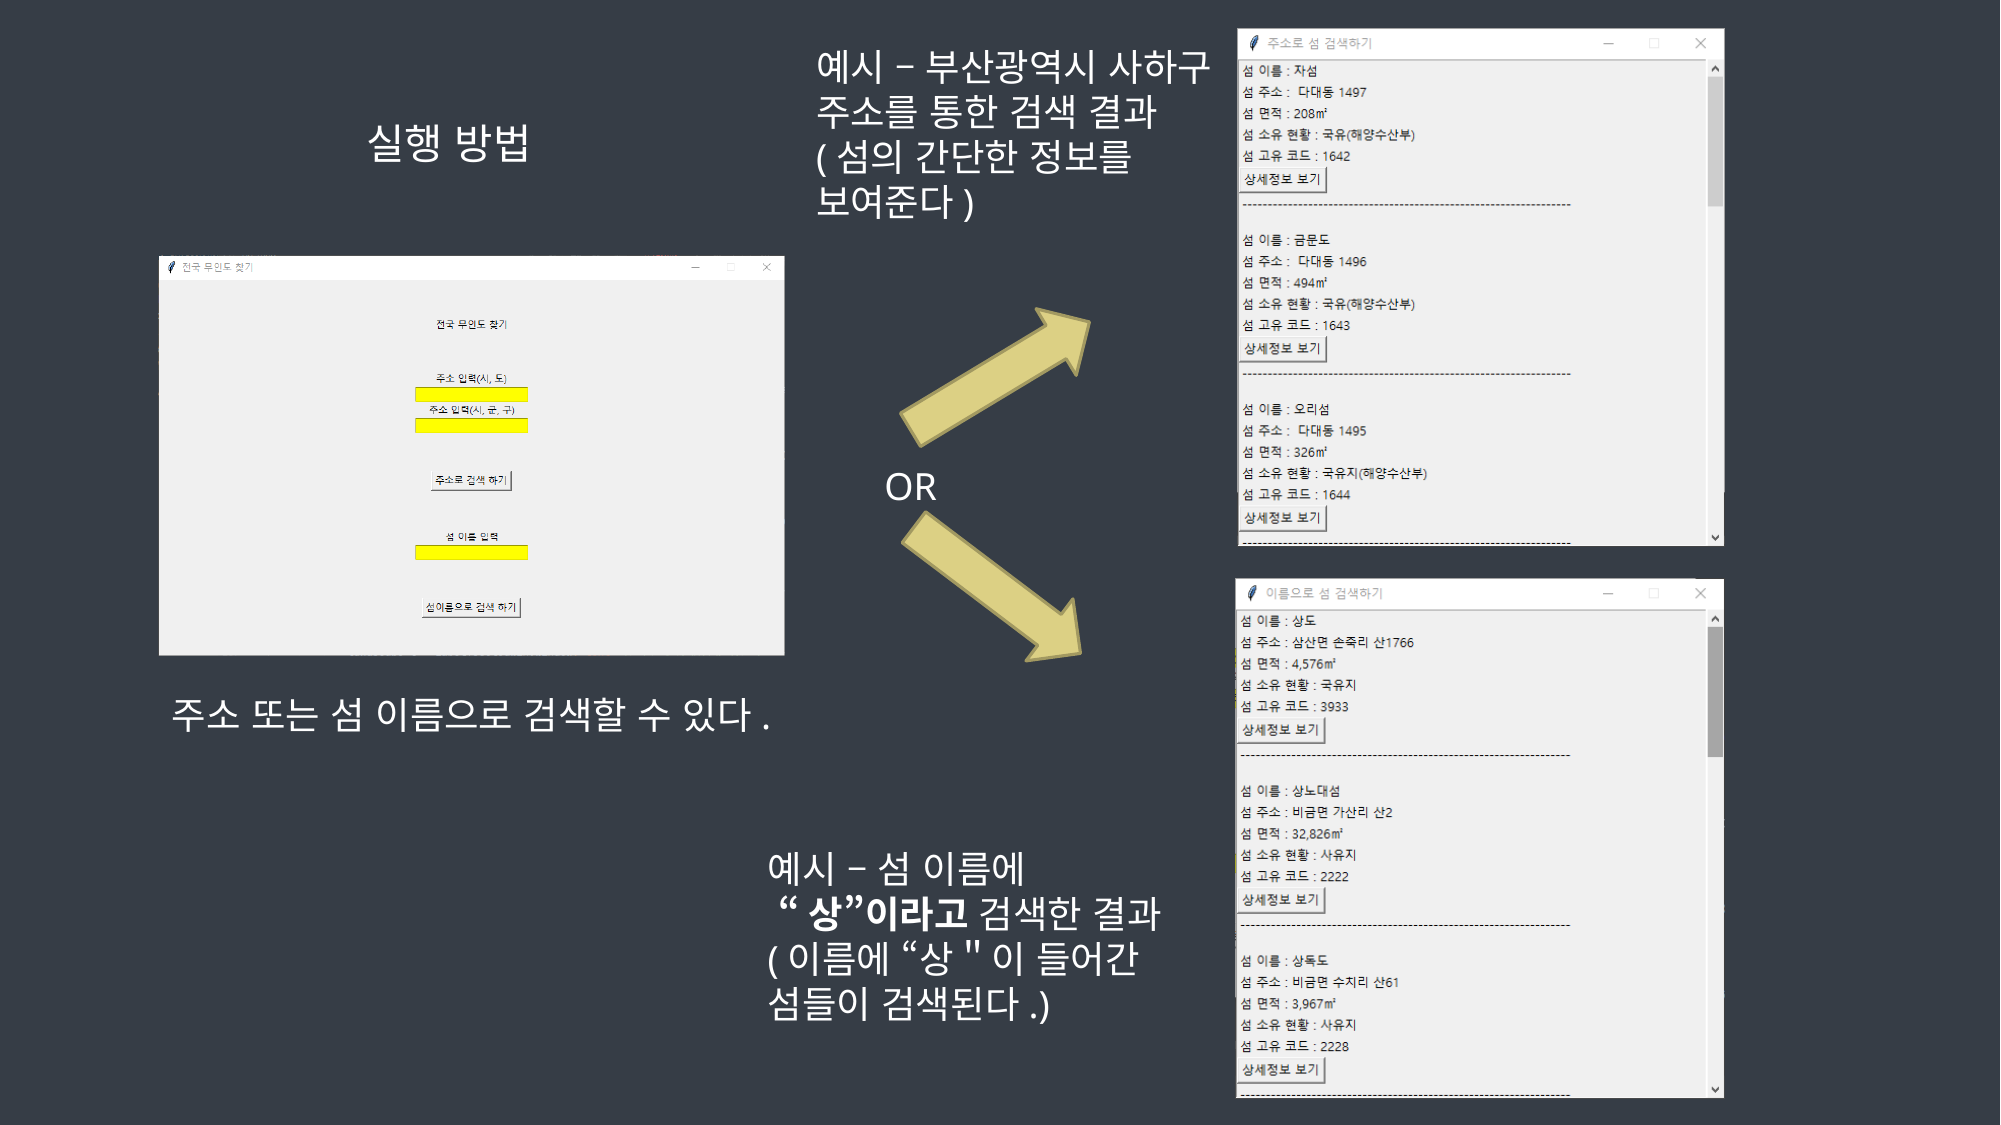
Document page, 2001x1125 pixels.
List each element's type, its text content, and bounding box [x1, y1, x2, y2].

picture [1237, 28, 1726, 547]
picture [1235, 578, 1726, 1100]
text_box 예시 – 섬 이름에 “상”이라고 검색한 결과 (이름에 “상＂이 들어간 섬들이 검색된다.) [752, 838, 1188, 1034]
text_box OR [869, 455, 952, 516]
text_box [899, 307, 1091, 448]
text_box [900, 516, 1083, 663]
picture [157, 255, 785, 656]
text_box 주소 또는 섬 이름으로 검색할 수 있다. [156, 684, 787, 745]
text_box 예시 – 부산광역시 사하구 주소를 통한 검색 결과 (섬의 간단한 정보를 보여준다) [801, 36, 1237, 232]
title 실행 방법 [186, 0, 712, 176]
